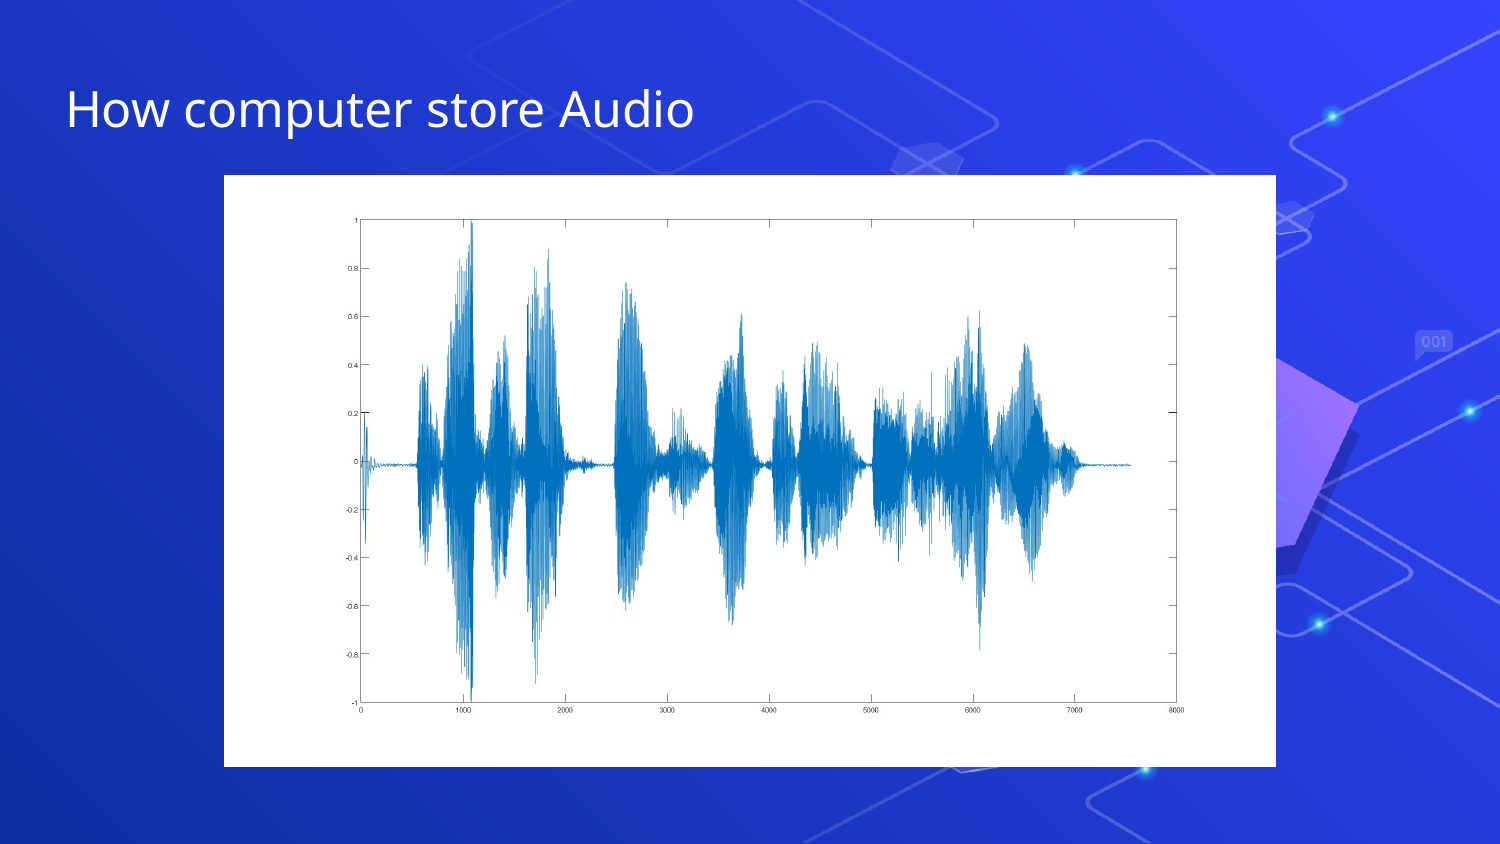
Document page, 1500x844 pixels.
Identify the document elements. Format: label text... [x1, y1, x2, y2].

picture [0, 0, 1500, 844]
title How computer store Audio [65, 0, 1070, 138]
